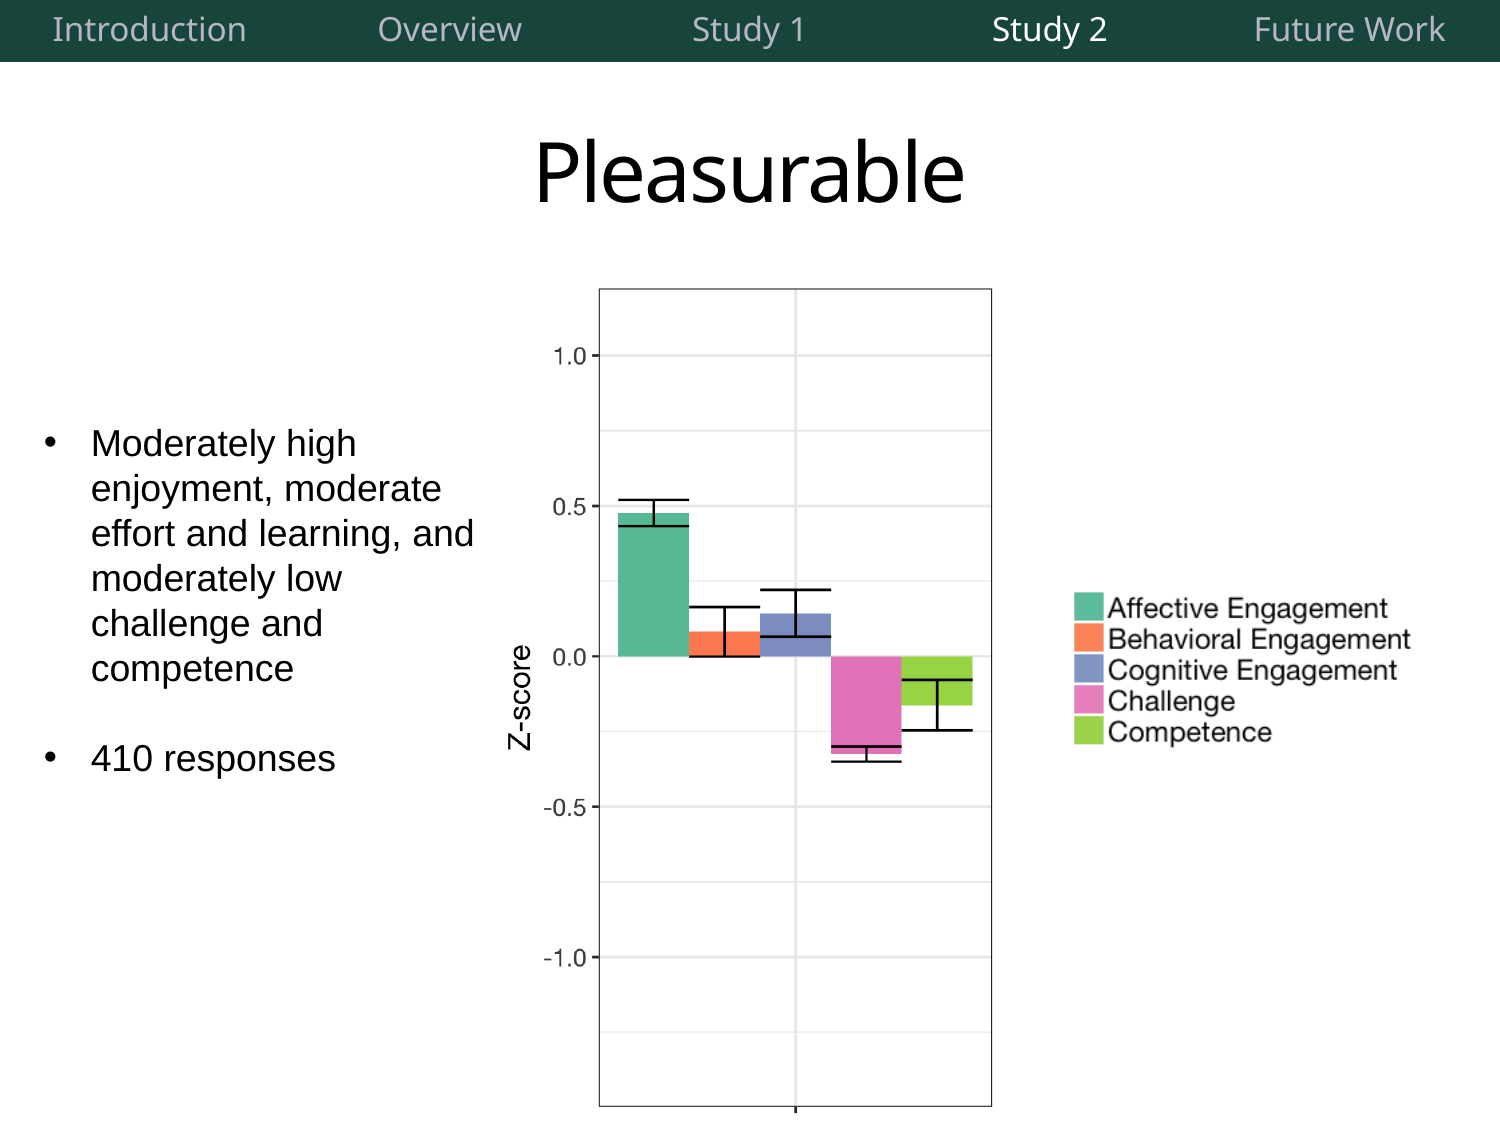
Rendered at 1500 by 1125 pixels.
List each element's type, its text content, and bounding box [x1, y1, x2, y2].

table_header Future Work [1200, 0, 1500, 62]
text_box Moderately high enjoyment, moderate effort and learning, and moderately low challenge and competence 410 responses [29, 411, 492, 922]
table_header Introduction [0, 0, 300, 62]
title Pleasurable [75, 87, 1425, 250]
table_header Study 1 [600, 0, 900, 62]
picture [494, 275, 1006, 1125]
table_header Study 2 [900, 0, 1200, 62]
picture [1061, 567, 1426, 766]
table_header Overview [300, 0, 600, 62]
